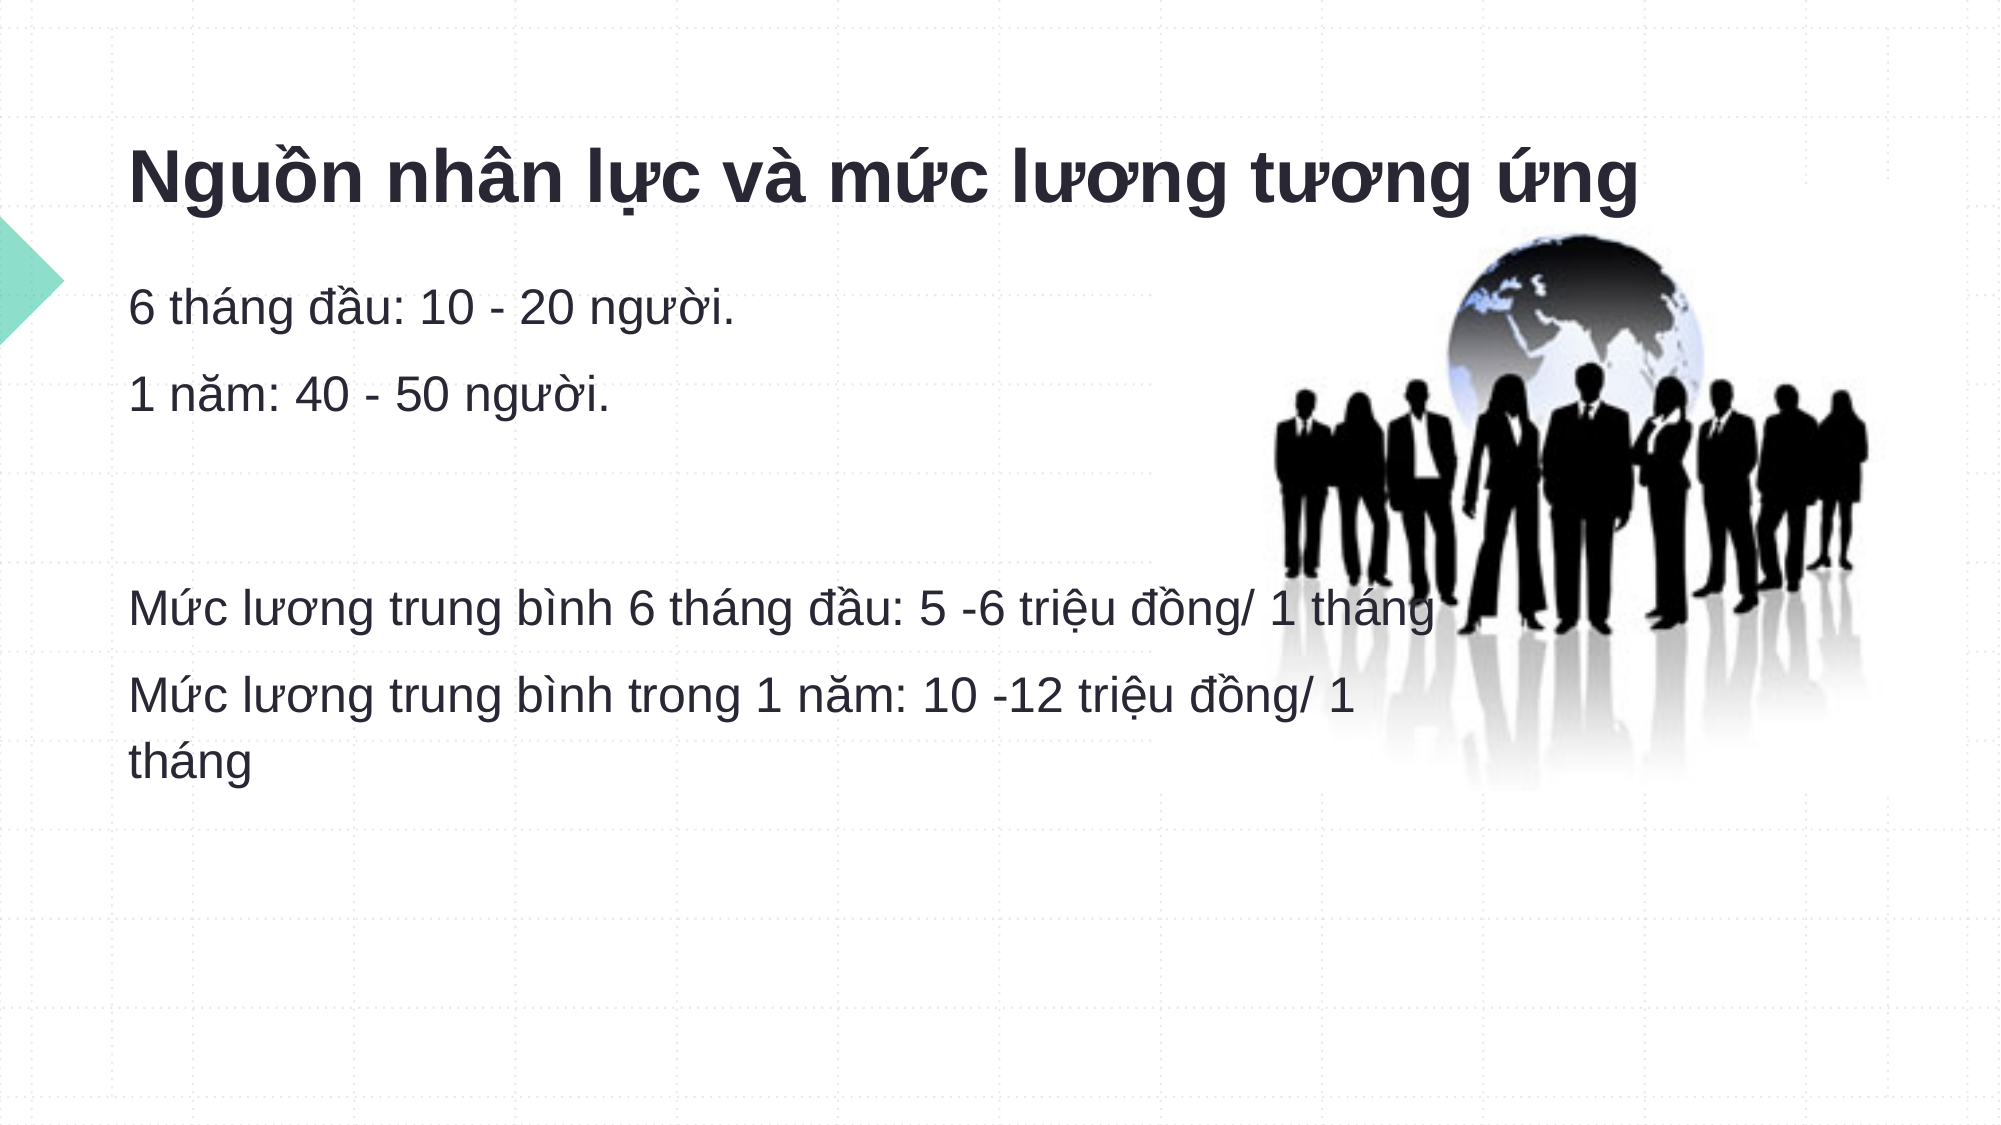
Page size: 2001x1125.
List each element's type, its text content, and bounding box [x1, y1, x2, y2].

subtitle 6 tháng đầu: 10 - 20 người. 1 năm: 40 - 50 người. [113, 261, 1152, 562]
title Nguồn nhân lực và mức lương tương ứng [113, 21, 1836, 225]
text_box Mức lương trung bình 6 tháng đầu: 5 -6 triệu đồng/ 1 tháng Mức lương trung bình trong 1 năm: 10 -12 triệu đồng/ 1 tháng [113, 562, 1484, 941]
picture [1157, 183, 1964, 791]
